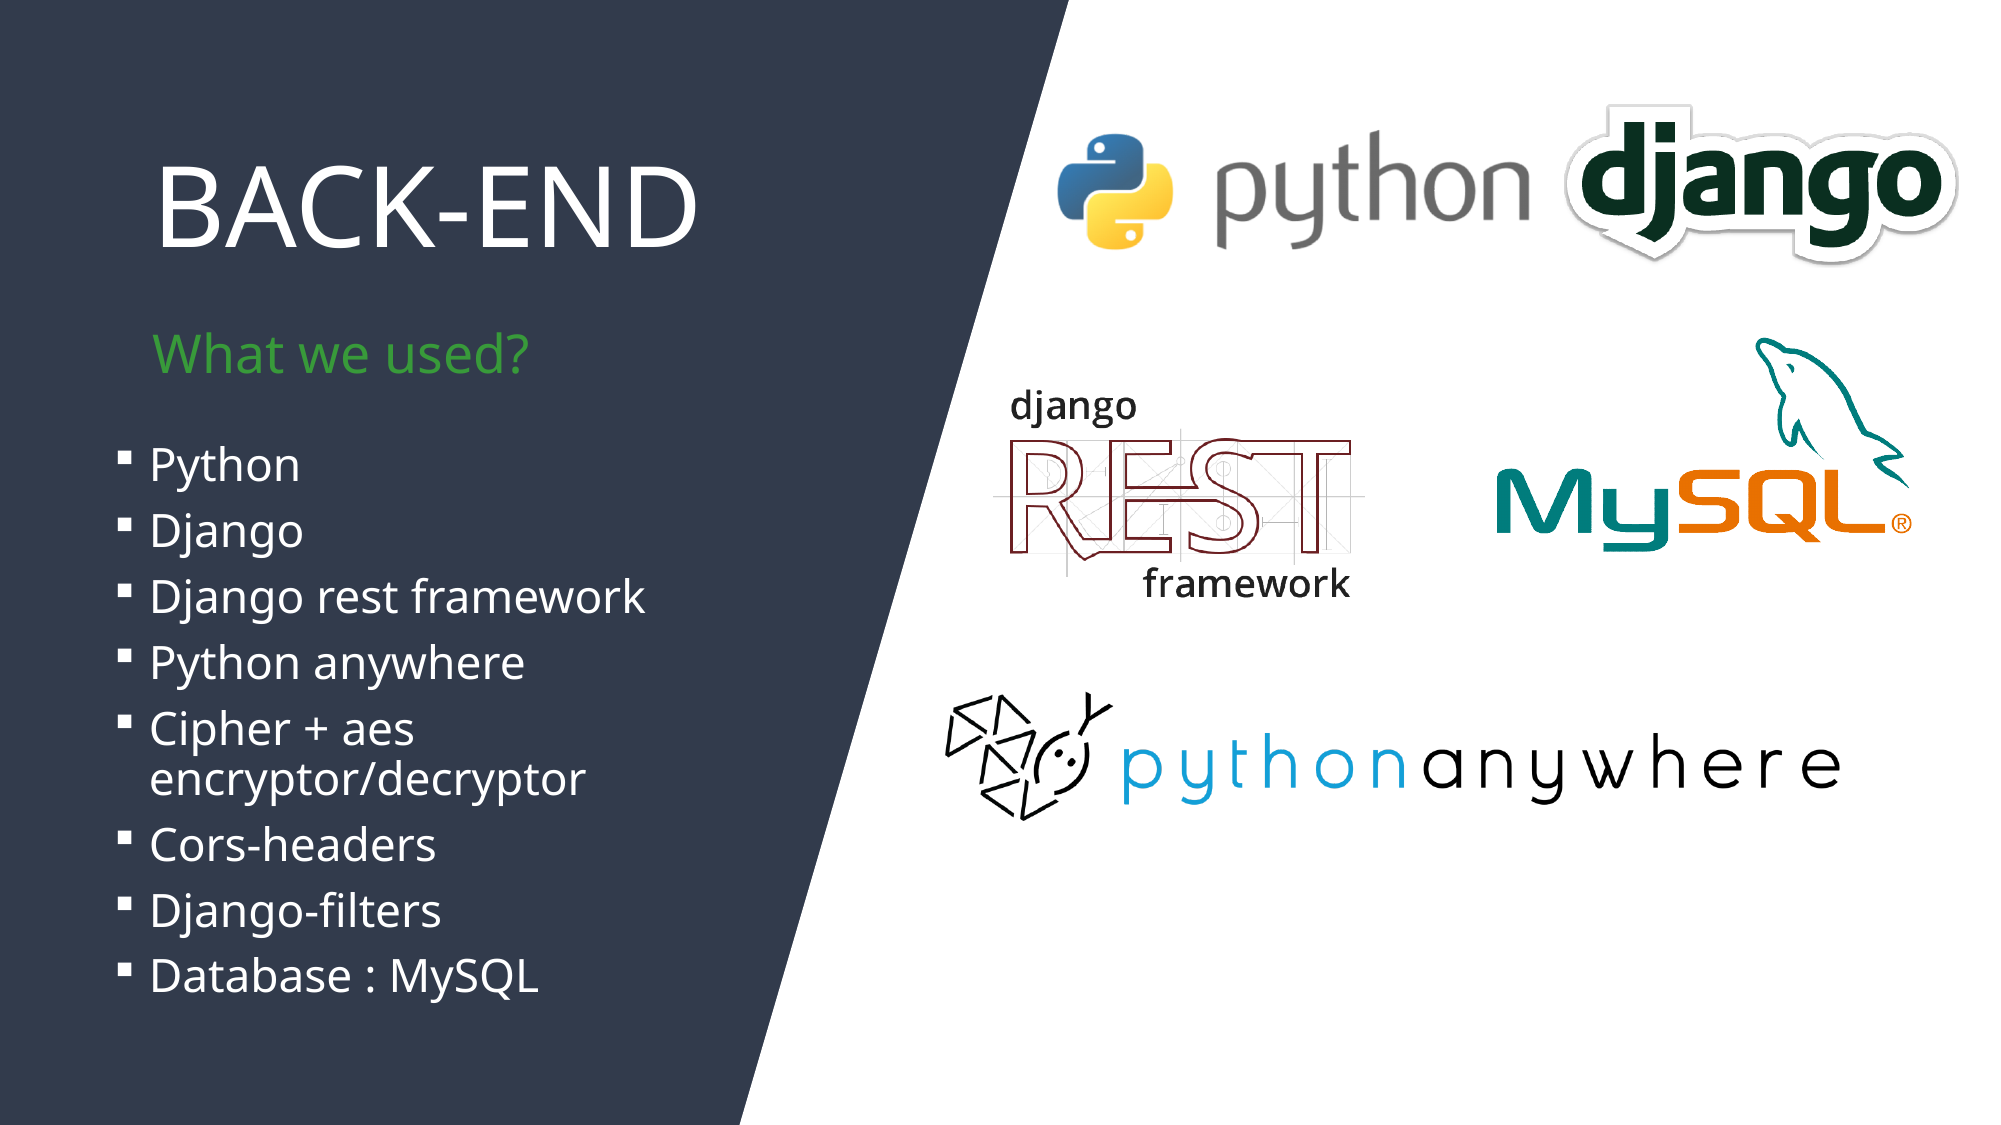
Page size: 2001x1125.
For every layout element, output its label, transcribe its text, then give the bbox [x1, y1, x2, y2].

text_box Python Django Django rest framework Python anywhere Cipher + aes encryptor/decryptor Cors-headers Django-filters Database : MySQL [99, 434, 744, 1014]
picture [936, 386, 1423, 601]
picture [913, 671, 1859, 848]
text_box What we used? [137, 320, 552, 408]
text_box BACK-END [137, 102, 845, 321]
text_box [738, 0, 2000, 1125]
picture [1041, 0, 2000, 552]
